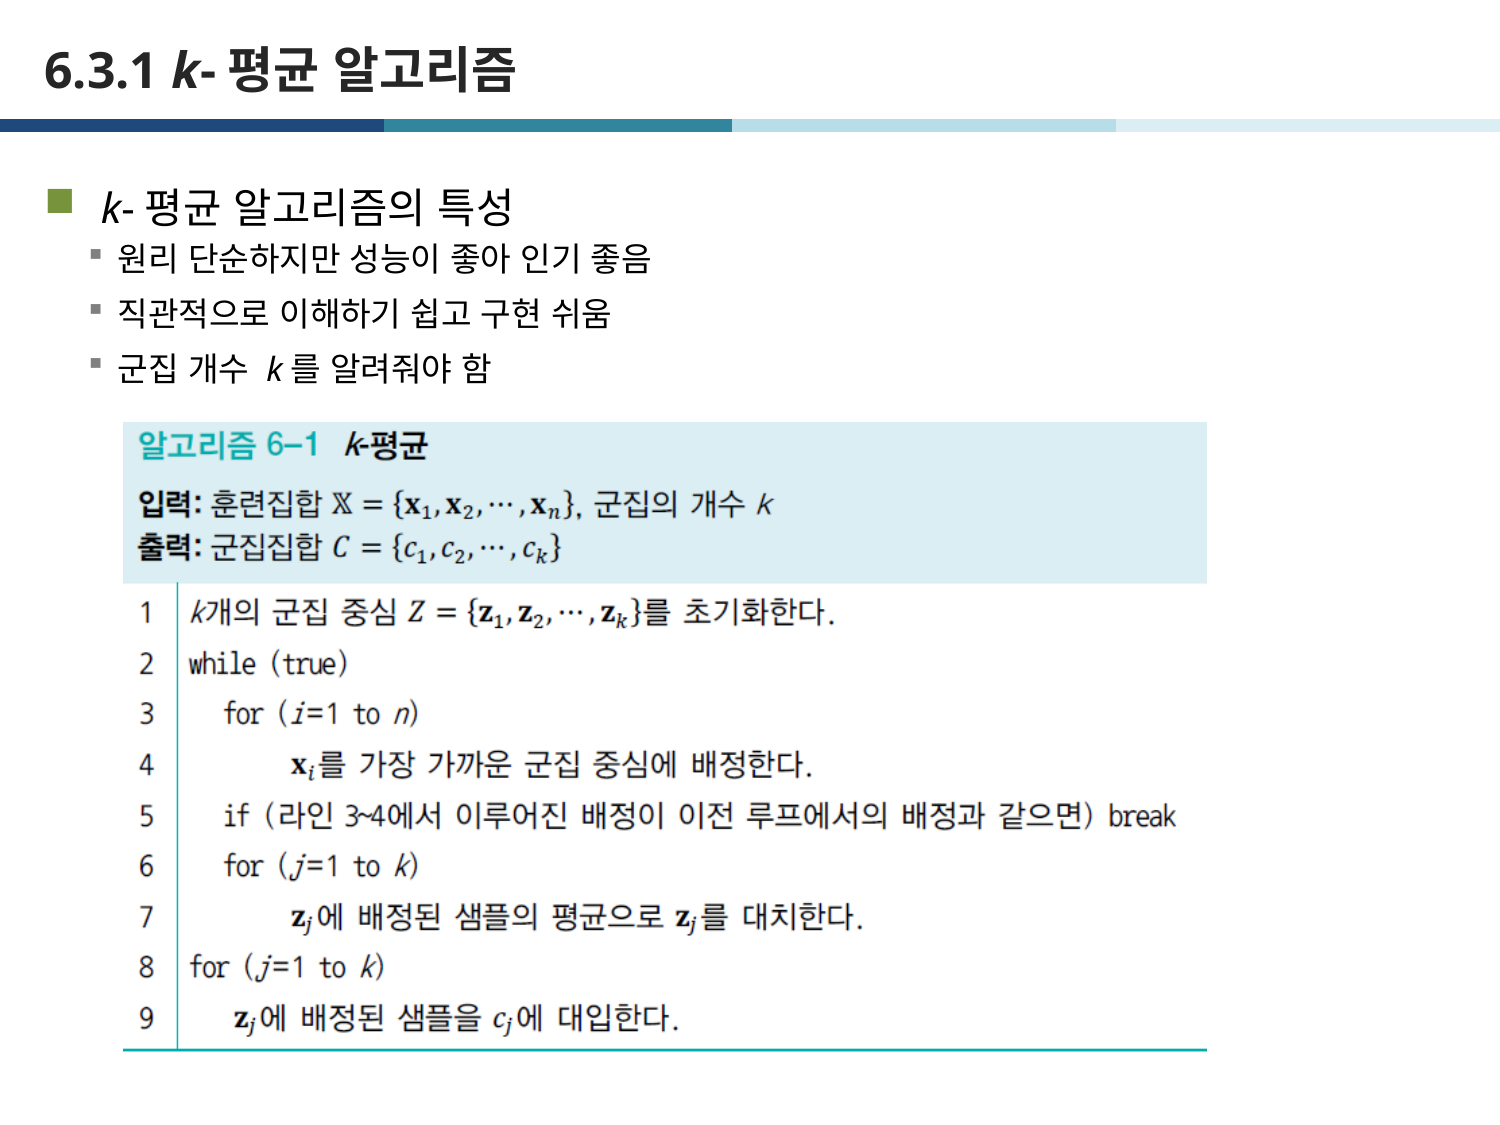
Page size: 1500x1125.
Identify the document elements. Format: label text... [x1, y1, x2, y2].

title 6.3.1 k-평균 알고리즘 [29, 23, 1270, 114]
list k-평균 알고리즘의 특성 원리 단순하지만 성능이 좋아 인기 좋음 직관적으로 이해하기 쉽고 구현 쉬움 군집 개수 k를 알려줘야 함 [29, 148, 1471, 1083]
picture [123, 422, 1207, 1058]
